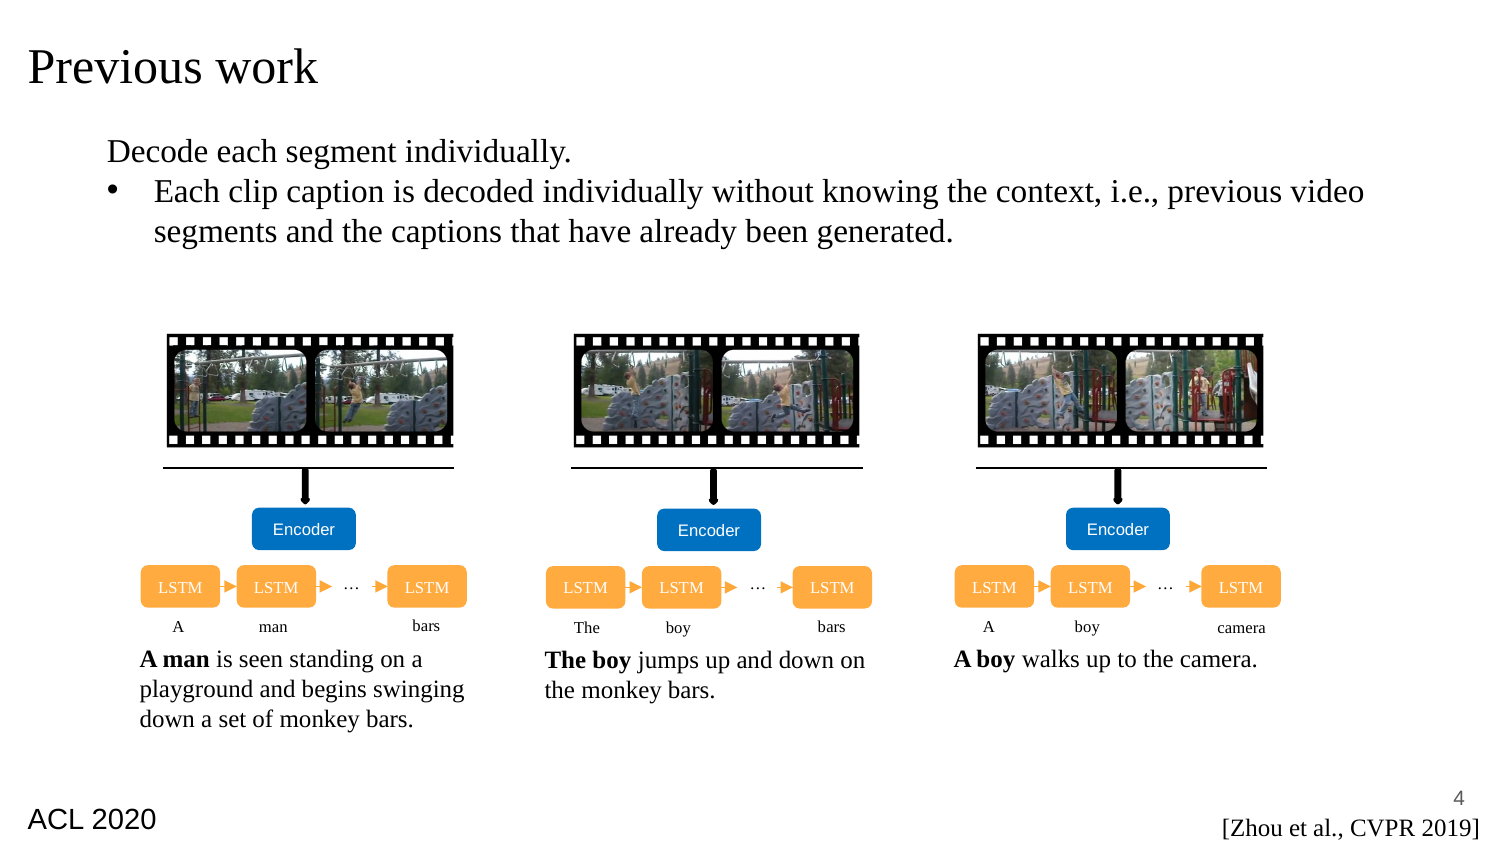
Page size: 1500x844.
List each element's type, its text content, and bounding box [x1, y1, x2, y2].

text_box A [968, 608, 1010, 644]
slide_number 3 [1389, 764, 1480, 830]
text_box A [157, 608, 199, 644]
text_box Encoder [655, 511, 764, 554]
text_box The boy jumps up and down on the monkey bars. [529, 636, 889, 711]
text_box bars [397, 607, 456, 643]
text_box … [1142, 565, 1193, 601]
text_box camera [1202, 609, 1281, 644]
text_box LSTM [138, 563, 223, 610]
text_box LSTM [639, 564, 724, 611]
text_box boy [1059, 608, 1116, 644]
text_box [975, 310, 1268, 503]
text_box Encoder [249, 511, 359, 553]
text_box bars [802, 608, 861, 644]
text_box Decode each segment individually. Each clip caption is decoded individually without knowing the context, i.e., previous video segments and the captions that have already been generated. [92, 122, 1432, 257]
text_box LSTM [1048, 563, 1133, 610]
text_box LSTM [385, 563, 469, 610]
text_box A man is seen standing on a playground and begins swinging down a set of monkey bars. [124, 635, 484, 740]
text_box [570, 310, 863, 504]
text_box man [244, 608, 303, 644]
text_box boy [651, 609, 707, 644]
text_box The [559, 609, 616, 644]
text_box Encoder [1063, 511, 1173, 553]
text_box … [328, 565, 379, 601]
text_box [Zhou et al., CVPR 2019] [1206, 796, 1500, 844]
text_box A boy walks up to the camera. [938, 635, 1298, 681]
text_box LSTM [234, 563, 319, 610]
text_box LSTM [543, 564, 628, 611]
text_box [162, 310, 455, 503]
text_box LSTM [952, 563, 1037, 610]
text_box ACL 2020 [12, 784, 321, 834]
text_box Previous work [12, 18, 1009, 95]
text_box … [734, 565, 785, 601]
text_box LSTM [790, 563, 875, 611]
